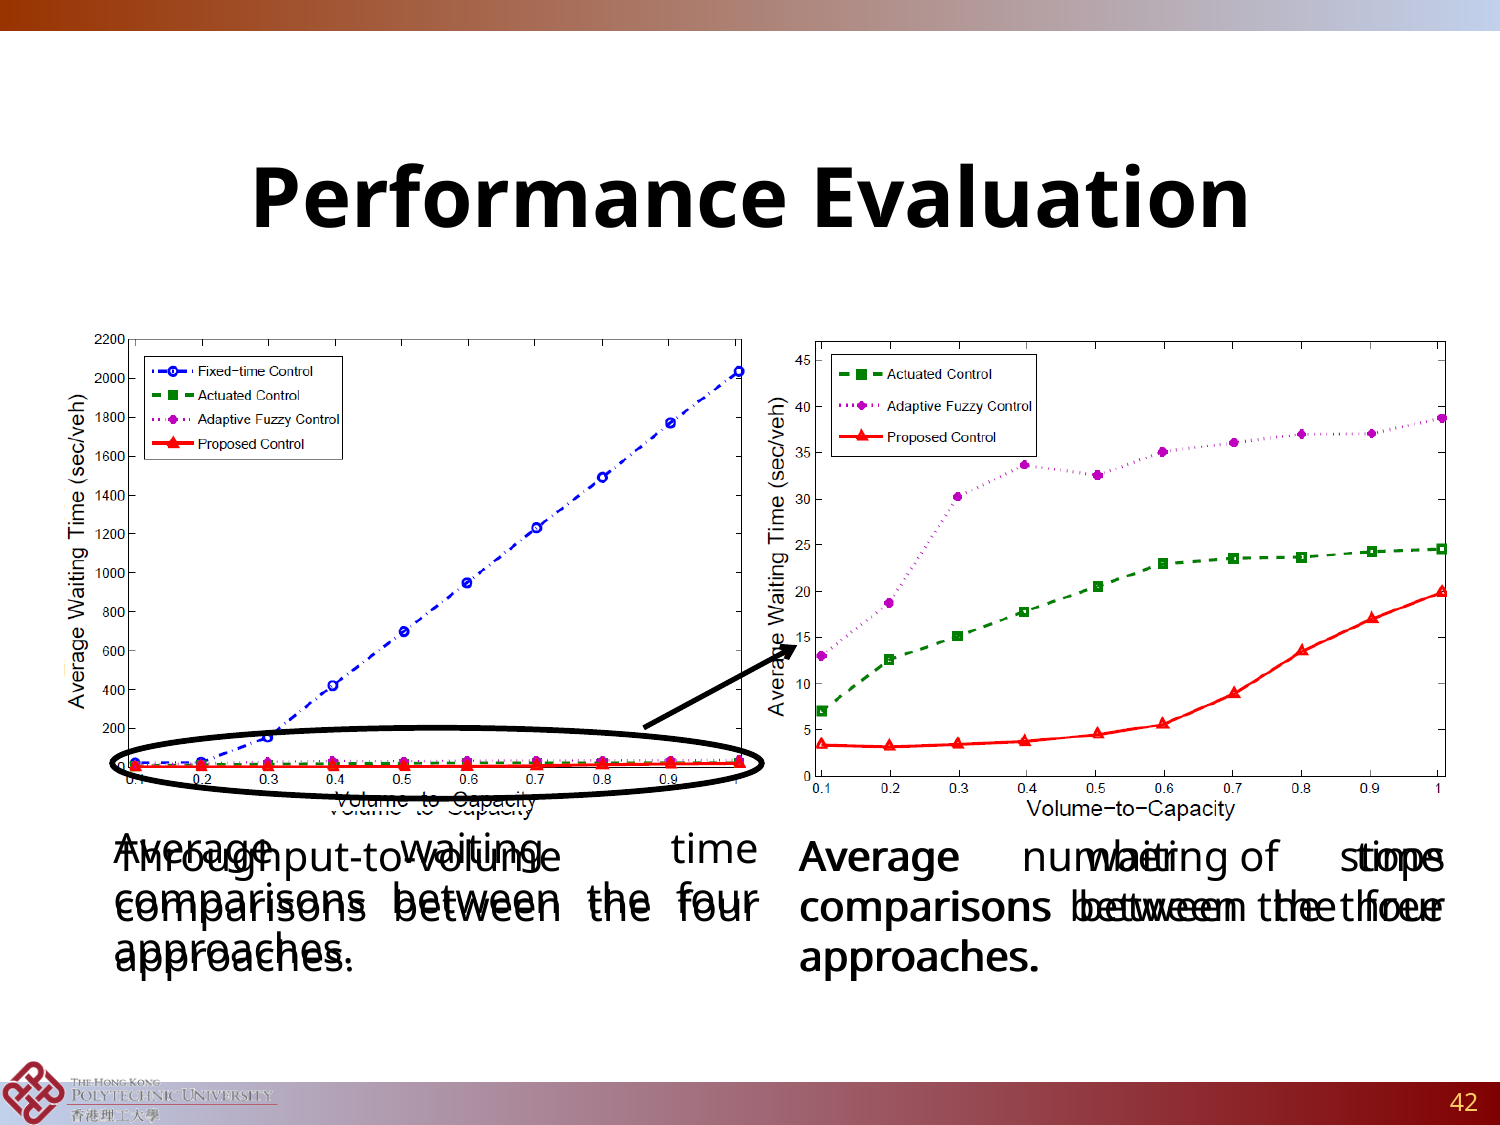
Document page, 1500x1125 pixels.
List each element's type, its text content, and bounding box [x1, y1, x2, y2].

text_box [643, 644, 798, 729]
text_box Throughput-to-volume comparisons between the four approaches. [100, 833, 776, 960]
picture [52, 329, 751, 823]
text_box Average waiting time comparisons between the three approaches. [783, 822, 1459, 960]
picture [0, 1061, 278, 1125]
text_box Average waiting time comparisons between the four approaches. [98, 824, 774, 953]
title Performance Evaluation [76, 137, 1427, 325]
picture [761, 339, 1447, 823]
